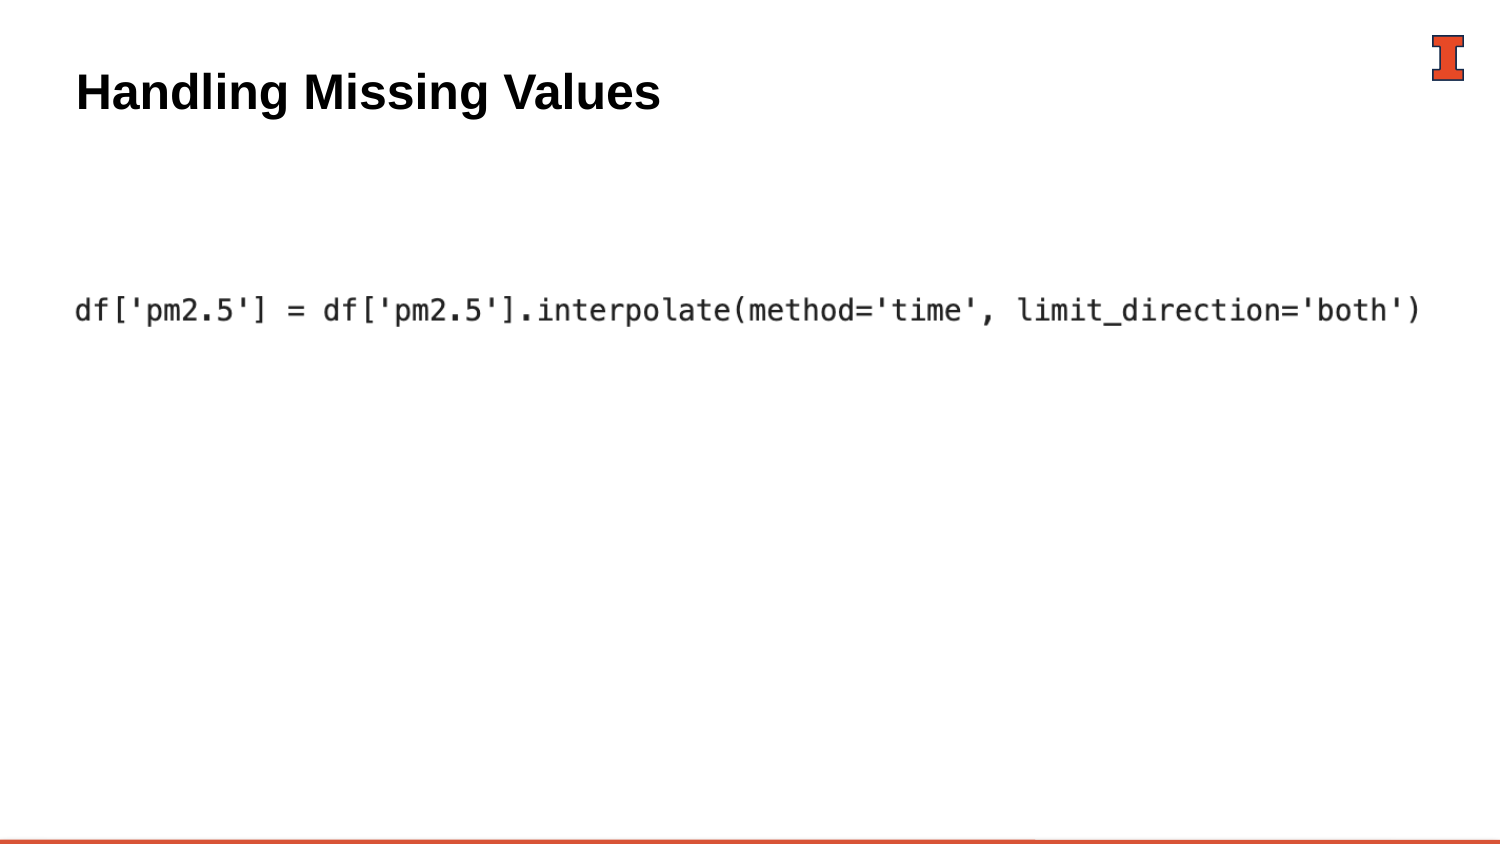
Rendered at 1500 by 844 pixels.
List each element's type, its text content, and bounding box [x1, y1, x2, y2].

picture [1432, 35, 1464, 81]
title Handling Missing Values [60, 52, 1064, 160]
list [60, 278, 1439, 344]
